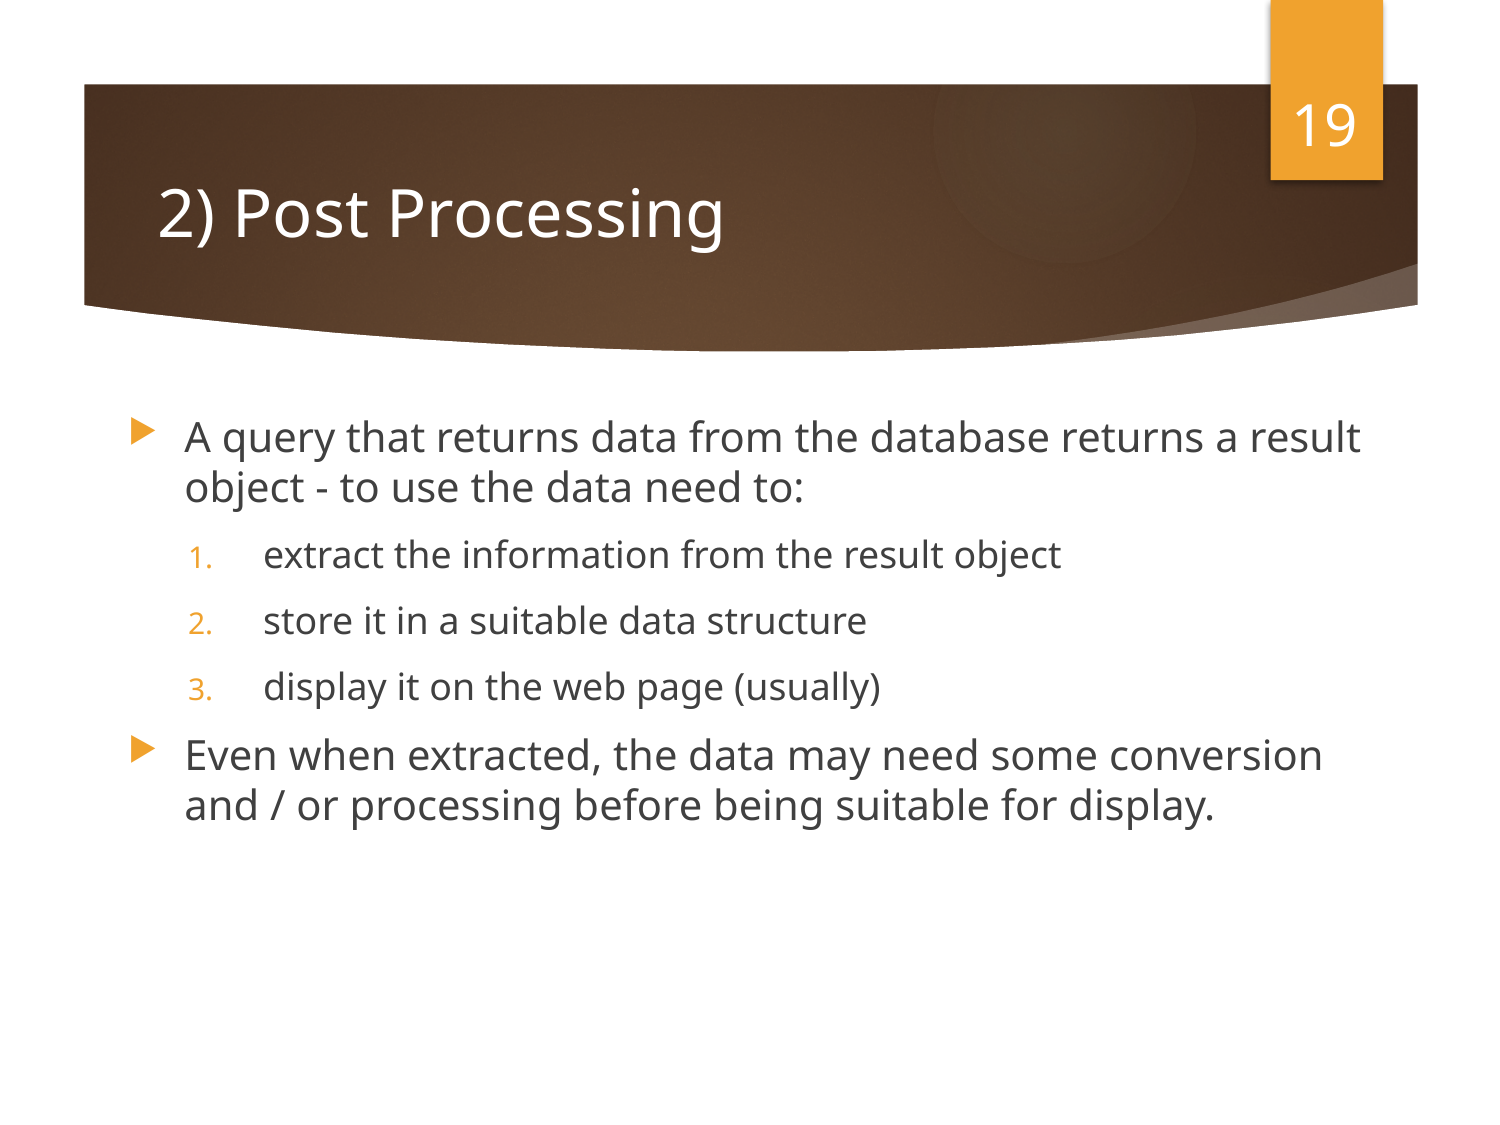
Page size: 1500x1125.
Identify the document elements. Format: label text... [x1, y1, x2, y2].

slide_number 19 [1259, 48, 1390, 175]
title 2) Post Processing [142, 152, 1183, 269]
list A query that returns data from the database returns a result object - to use the data need to: extract the information from the result object store it in a suitable data structure display it on the web page (usually) Even when extracted, the data may need some conversion and / or processing before being suitable for display. [113, 402, 1410, 1040]
